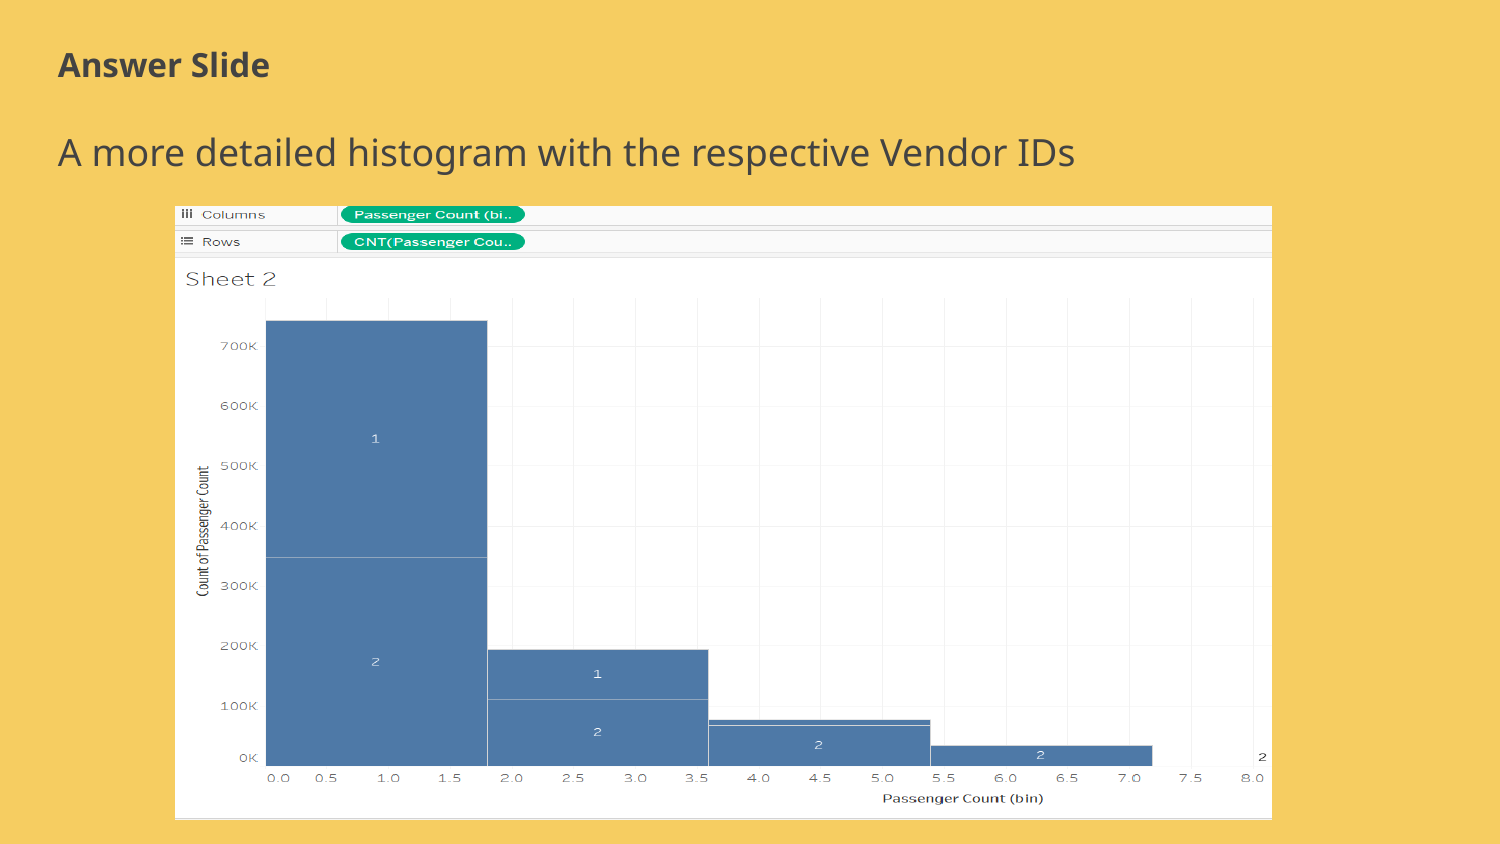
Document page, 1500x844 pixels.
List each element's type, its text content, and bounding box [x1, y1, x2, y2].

picture [175, 205, 1272, 820]
title Answer Slide A more detailed histogram with the respective Vendor IDs [42, 29, 1441, 106]
